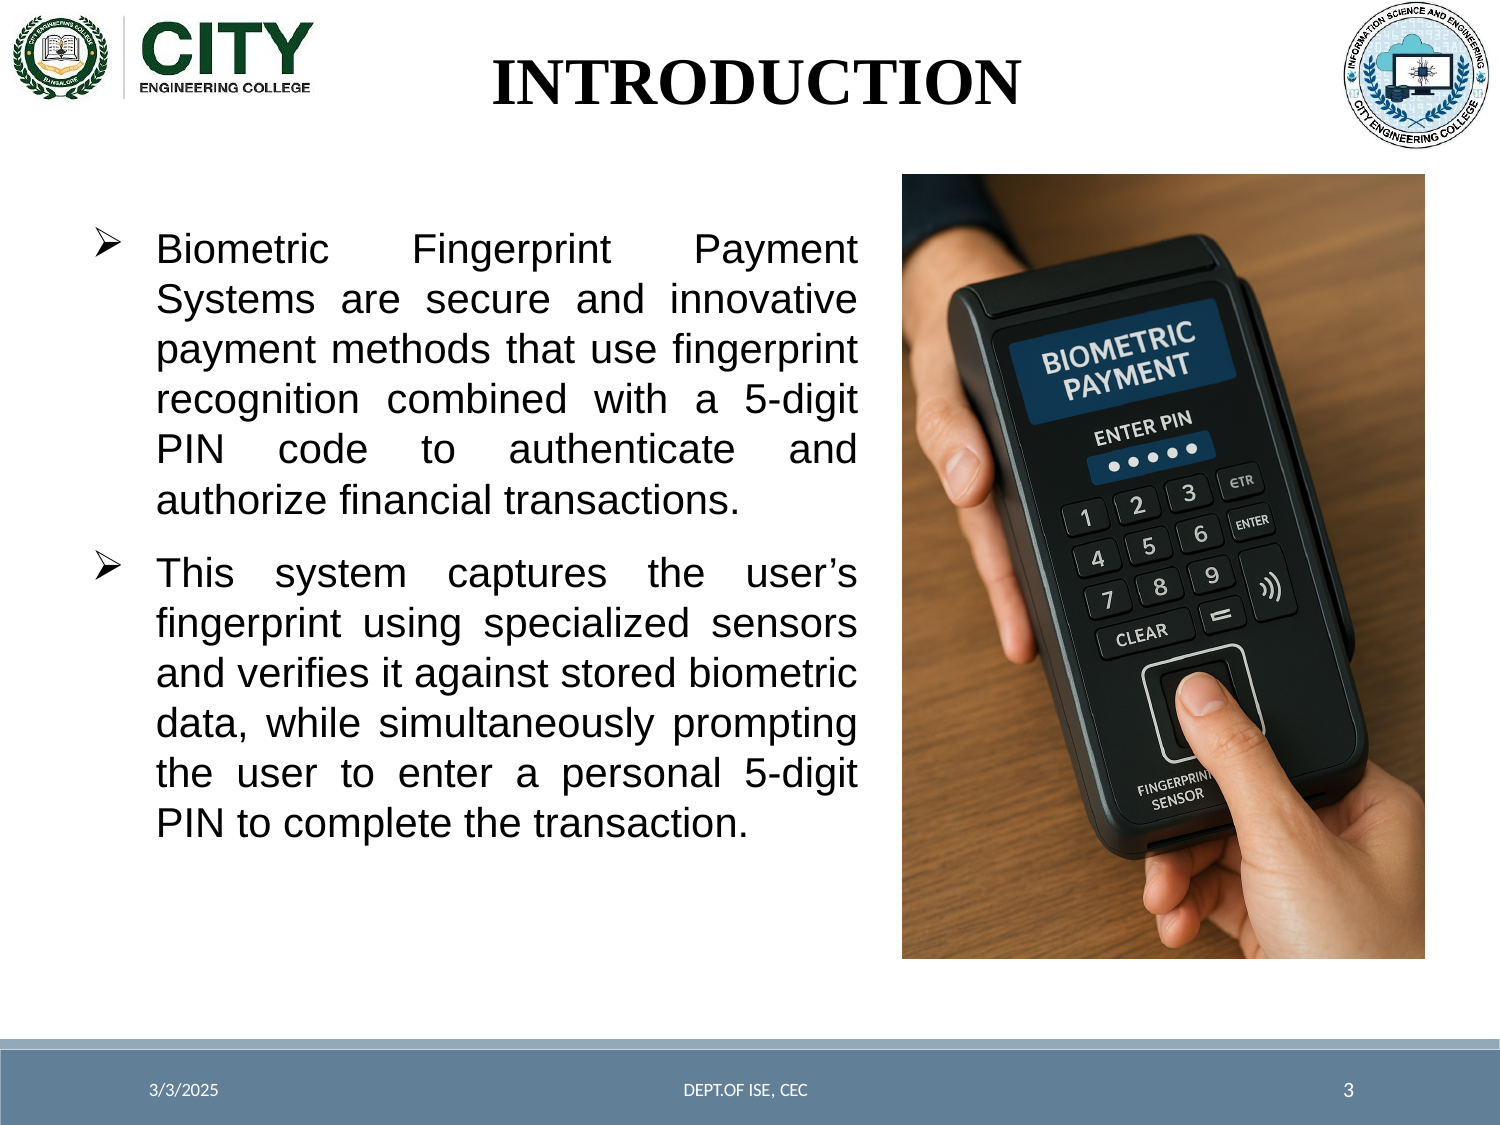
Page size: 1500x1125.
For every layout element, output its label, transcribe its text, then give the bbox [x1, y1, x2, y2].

picture [6, 12, 322, 108]
slide_number 3 [1341, 1078, 1374, 1125]
footer DEPT.OF ISE, CEC [681, 1080, 819, 1125]
title INTRODUCTION [226, 35, 1447, 226]
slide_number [146, 1080, 223, 1125]
picture [1340, 0, 1491, 151]
text_box Biometric Fingerprint Payment Systems are secure and innovative payment methods that use fingerprint recognition combined with a 5-digit PIN code to authenticate and authorize financial transactions. This system captures the user’s fingerprint using specialized sensors and verifies it against stored biometric data, while simultaneously prompting the user to enter a personal 5-digit PIN to complete the transaction. [74, 214, 874, 853]
picture [902, 174, 1426, 959]
